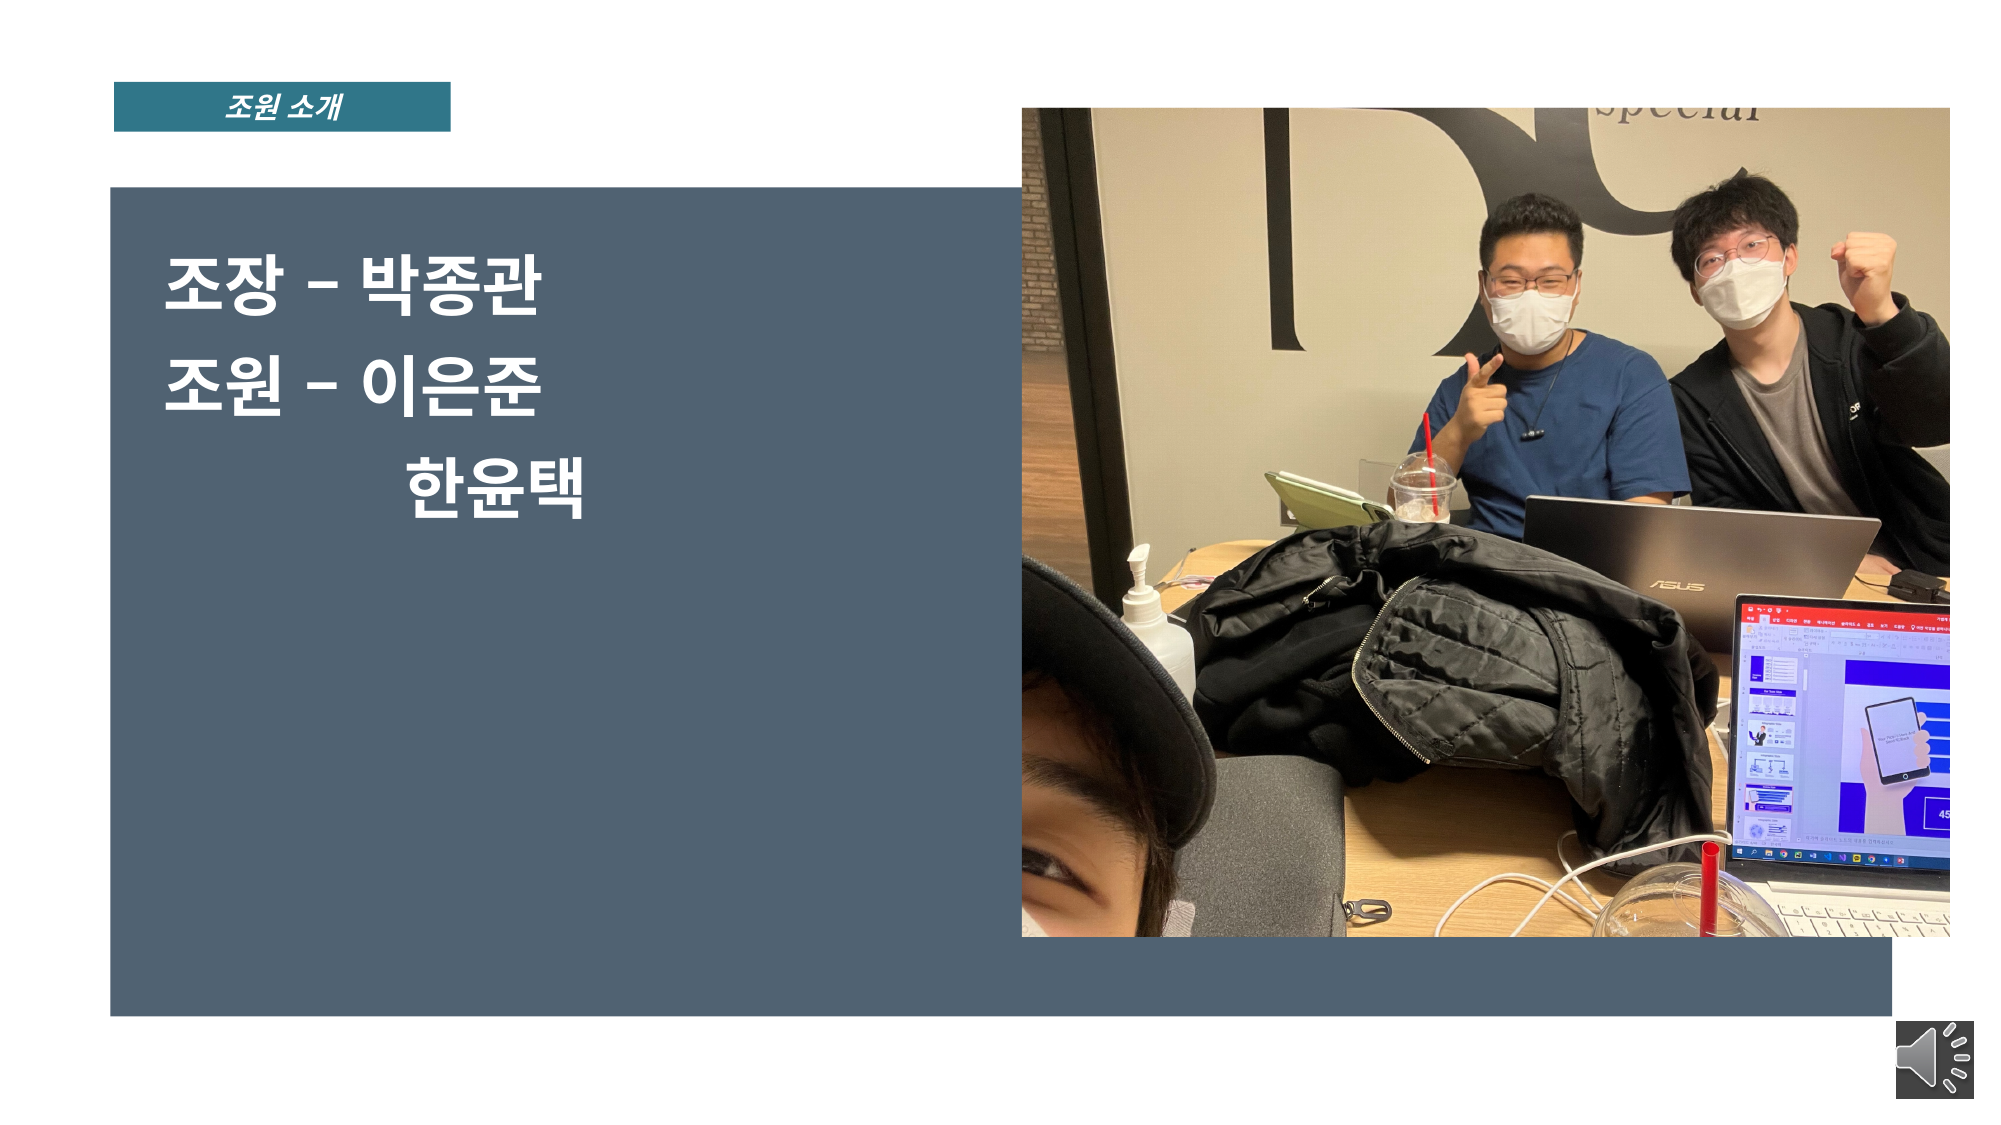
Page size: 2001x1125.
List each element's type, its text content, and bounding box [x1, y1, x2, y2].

picture [1894, 1019, 1975, 1100]
text_box 조장 – 박종관 조원 – 이은준 한윤택 [148, 199, 753, 563]
picture [1021, 106, 1950, 937]
text_box 조원 소개 [114, 81, 451, 132]
